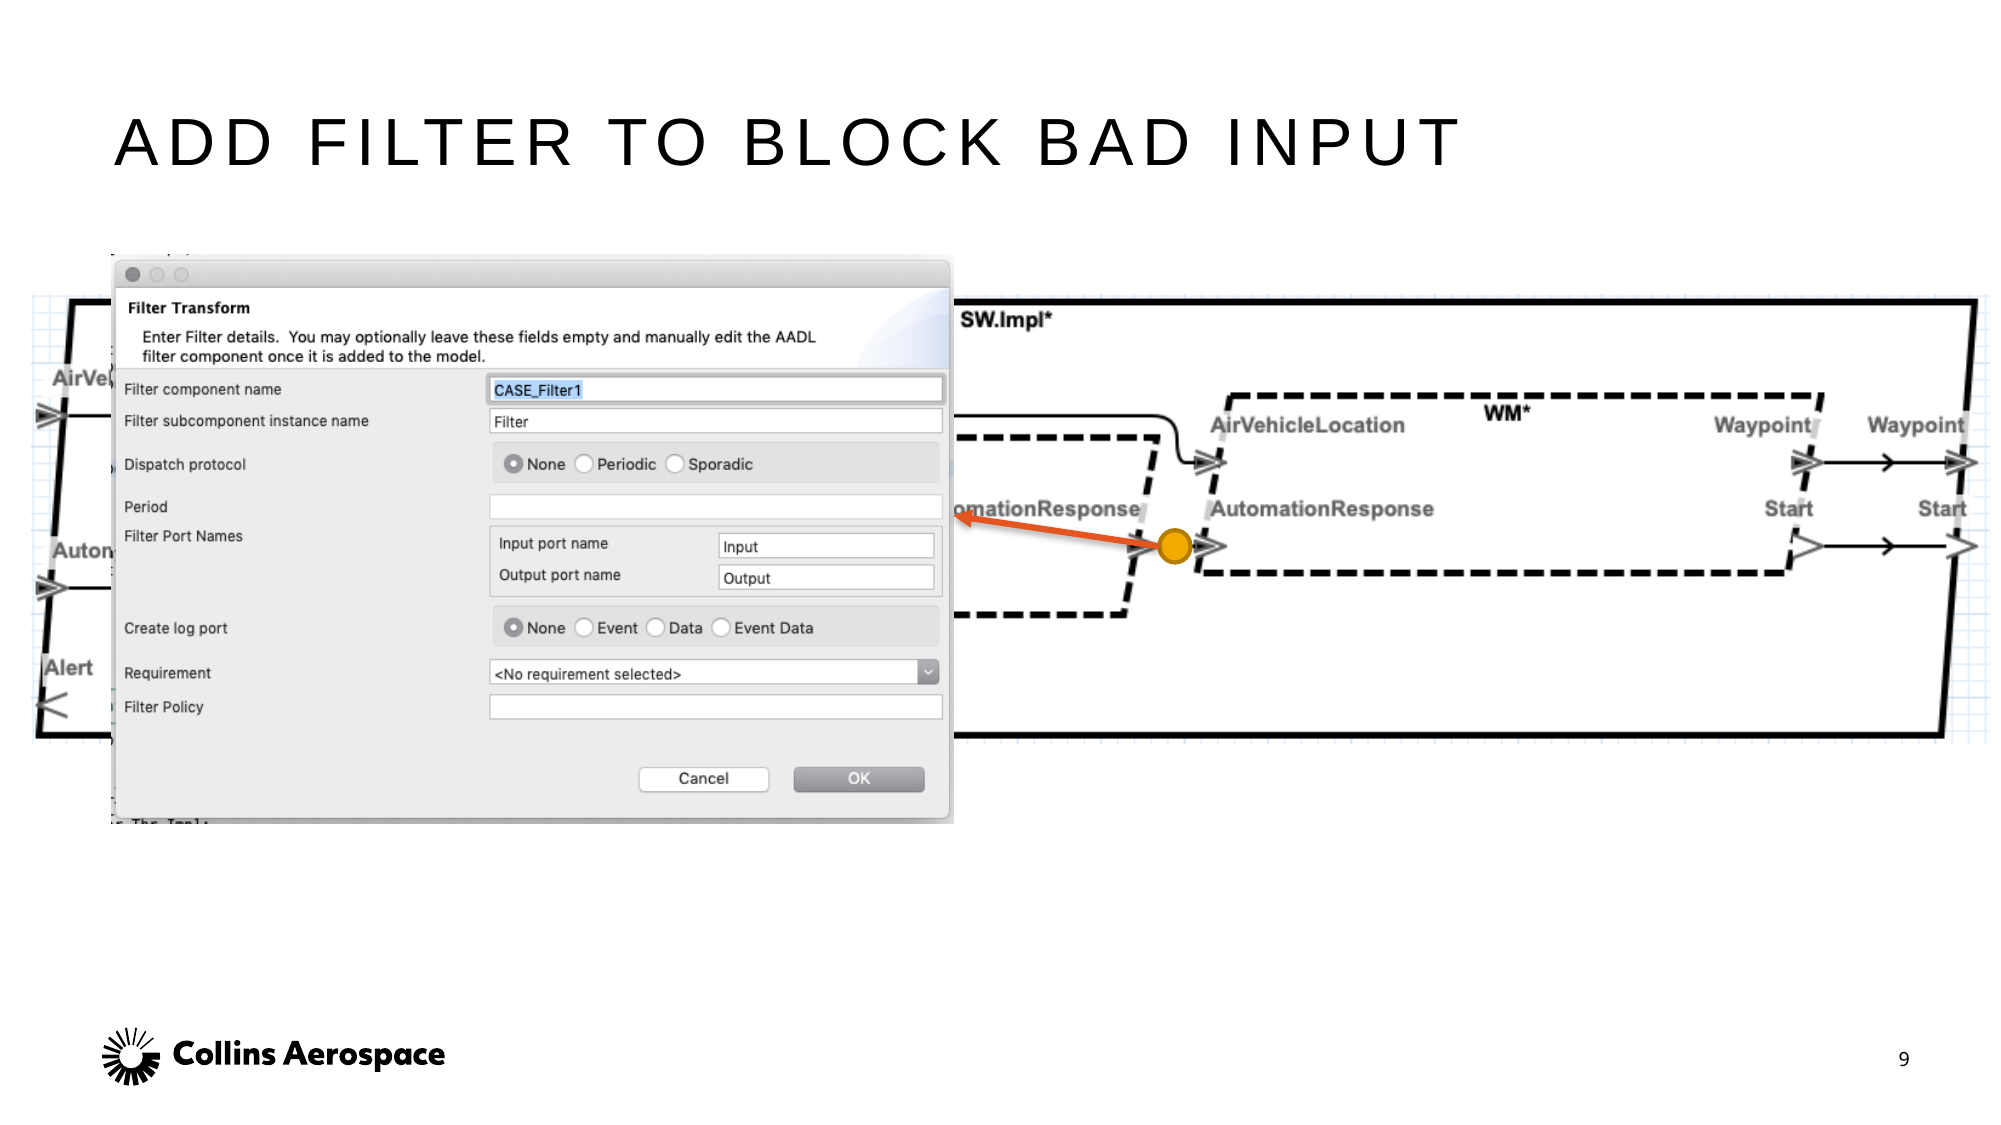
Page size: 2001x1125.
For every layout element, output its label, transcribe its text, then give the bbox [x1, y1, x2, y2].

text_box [953, 515, 1160, 547]
title ADD Filter to Block bad Input [99, 76, 1900, 201]
picture [30, 253, 1990, 824]
slide_number 9 [1860, 1040, 1910, 1080]
